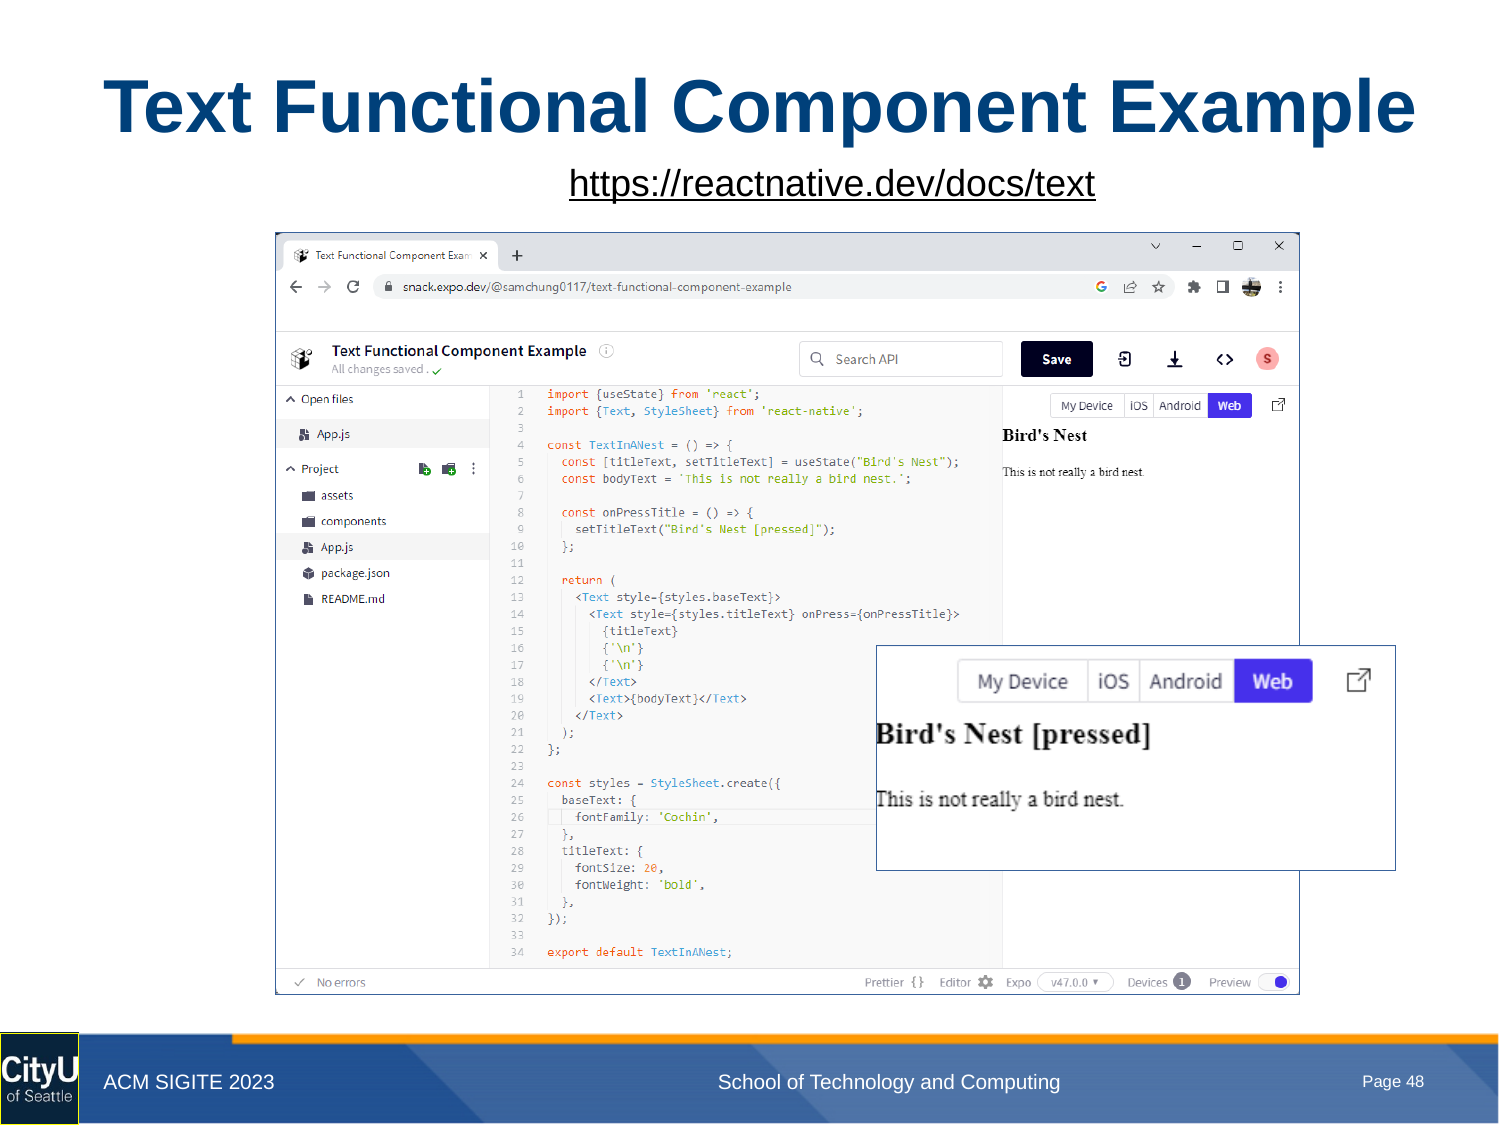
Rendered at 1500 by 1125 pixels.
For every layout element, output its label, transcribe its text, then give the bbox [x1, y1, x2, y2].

text_box https://reactnative.dev/docs/text [553, 151, 1122, 212]
picture [275, 232, 1396, 996]
picture [0, 1032, 1500, 1125]
title Text Functional Component Example [88, 49, 1451, 213]
picture [1, 1034, 78, 1124]
